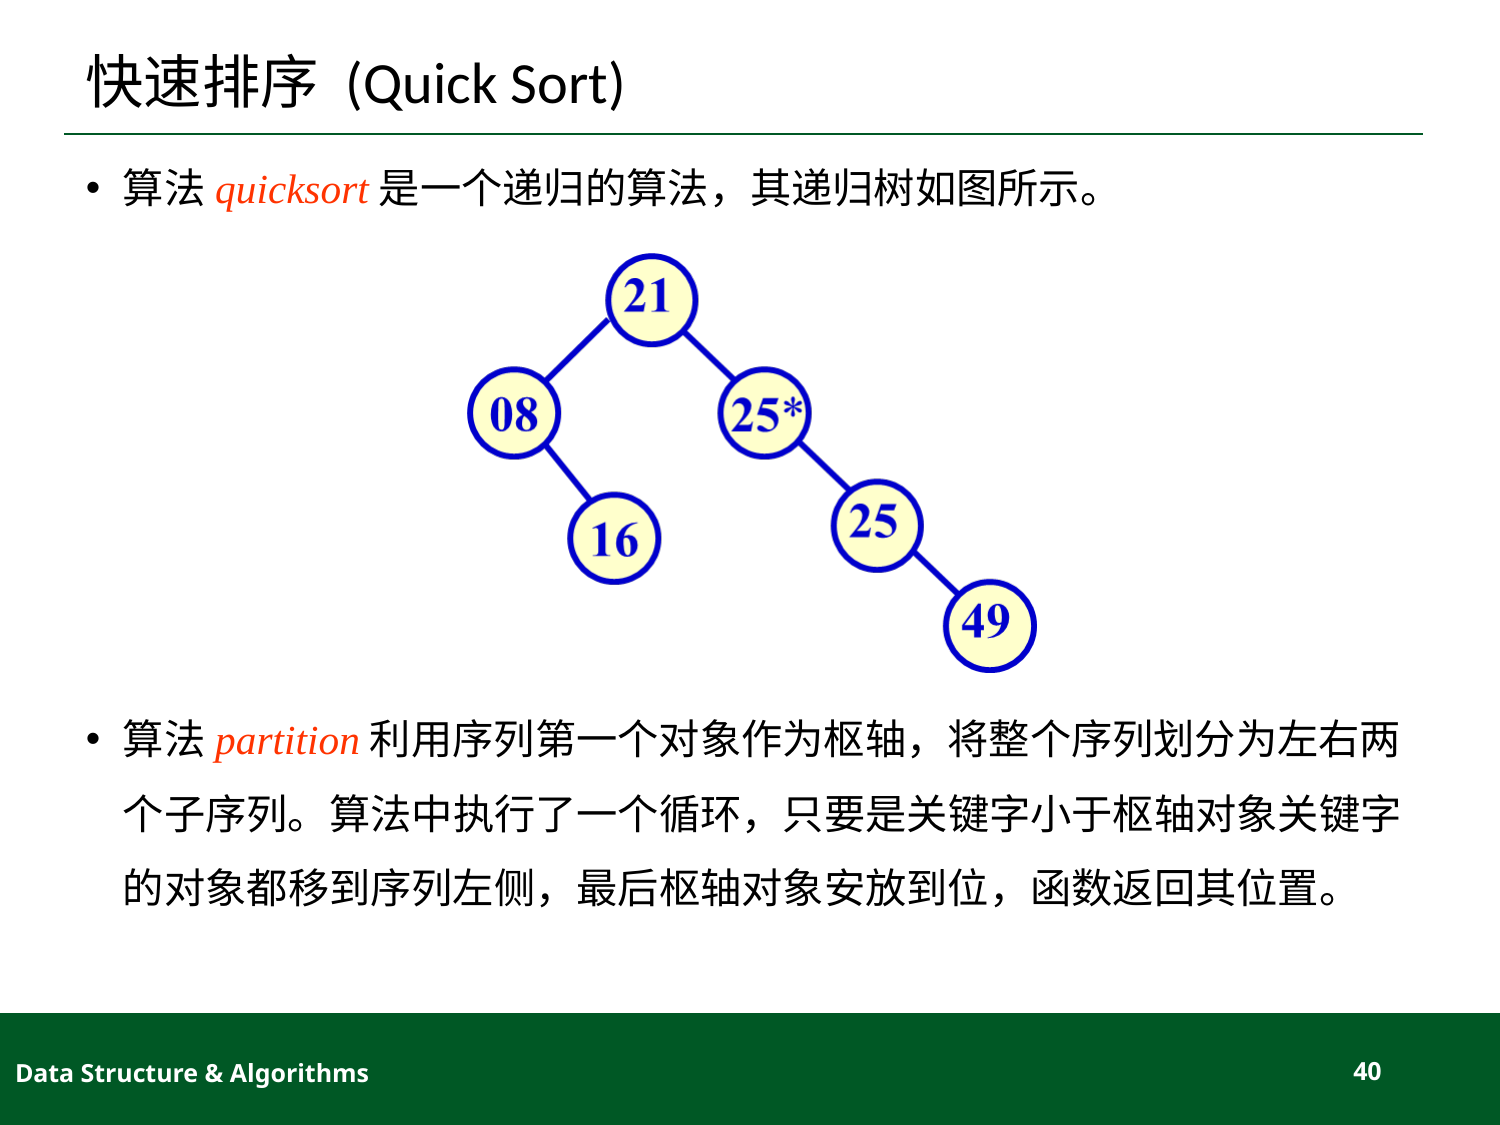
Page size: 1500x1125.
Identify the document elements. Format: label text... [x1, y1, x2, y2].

picture [458, 248, 1041, 680]
list 算法quicksort是一个递归的算法，其递归树如图所示。 算法partition利用序列第一个对象作为枢轴，将整个序列划分为左右两个子序列。算法中执行了一个循环，只要是关键字小于枢轴对象关键字的对象都移到序列左侧，最后枢轴对象安放到位，函数返回其位置。 [70, 160, 1430, 991]
slide_number 40 [1059, 1042, 1397, 1103]
footer Data Structure & Algorithms [0, 1042, 507, 1103]
title 快速排序 (Quick Sort) [70, 34, 1430, 135]
